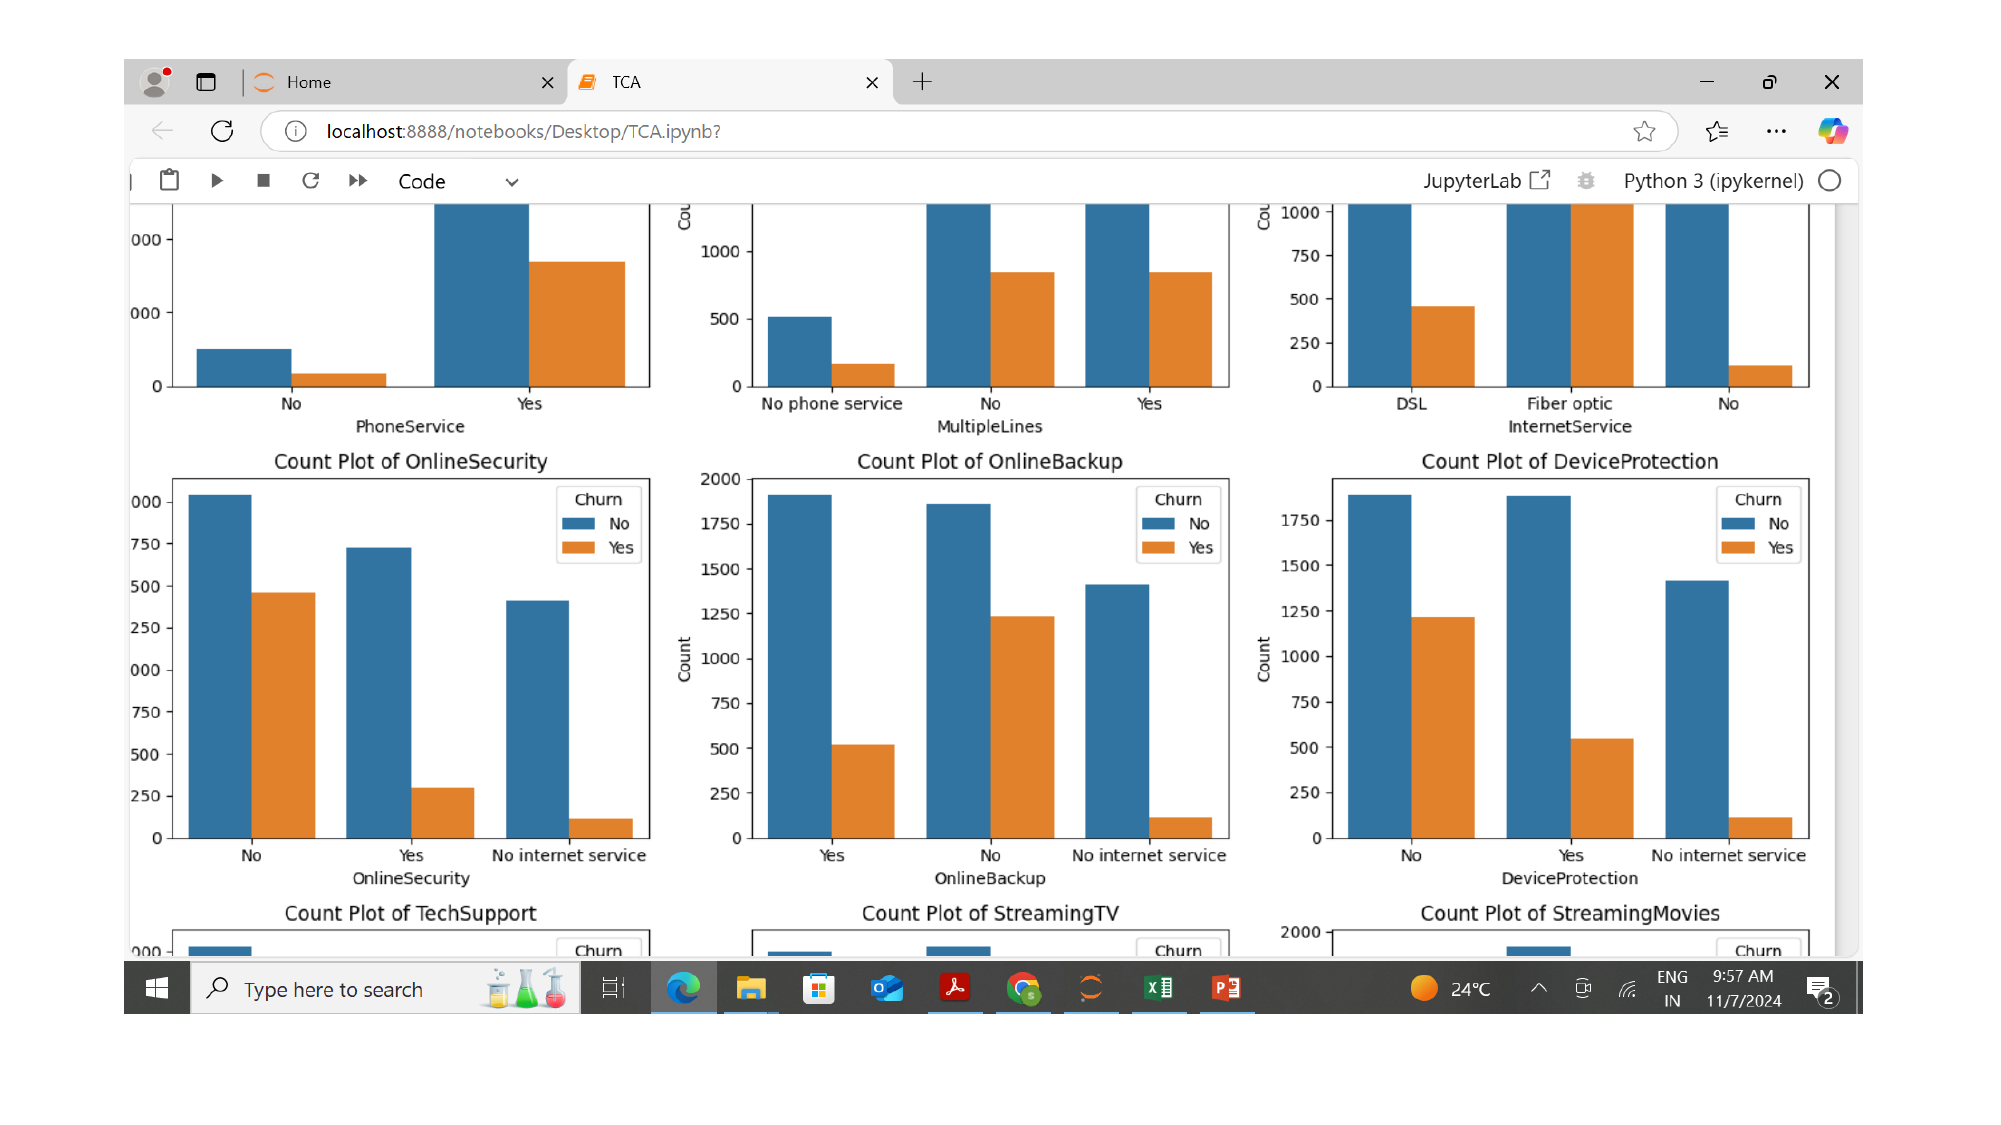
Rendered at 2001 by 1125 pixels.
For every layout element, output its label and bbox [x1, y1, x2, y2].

list [124, 59, 1863, 1014]
